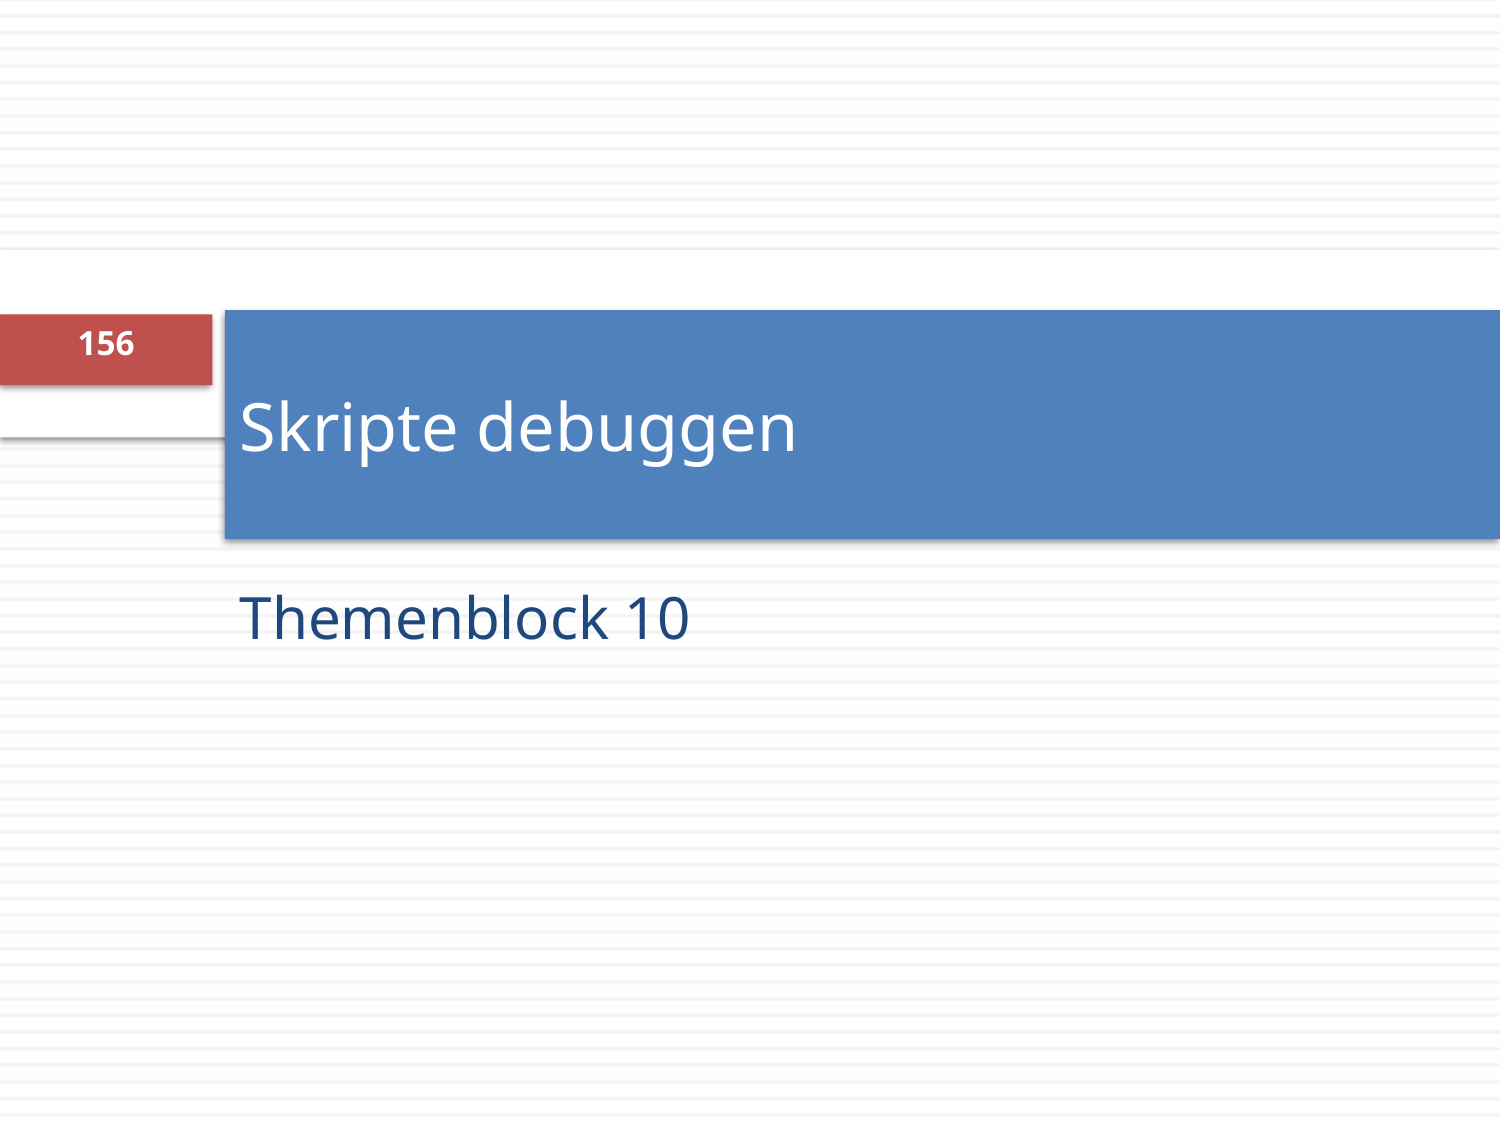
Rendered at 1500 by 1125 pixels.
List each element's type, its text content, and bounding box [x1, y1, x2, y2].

title Skripte debuggen [225, 310, 1475, 539]
slide_number 156 [0, 287, 213, 403]
list Themenblock 10 [225, 574, 1394, 725]
